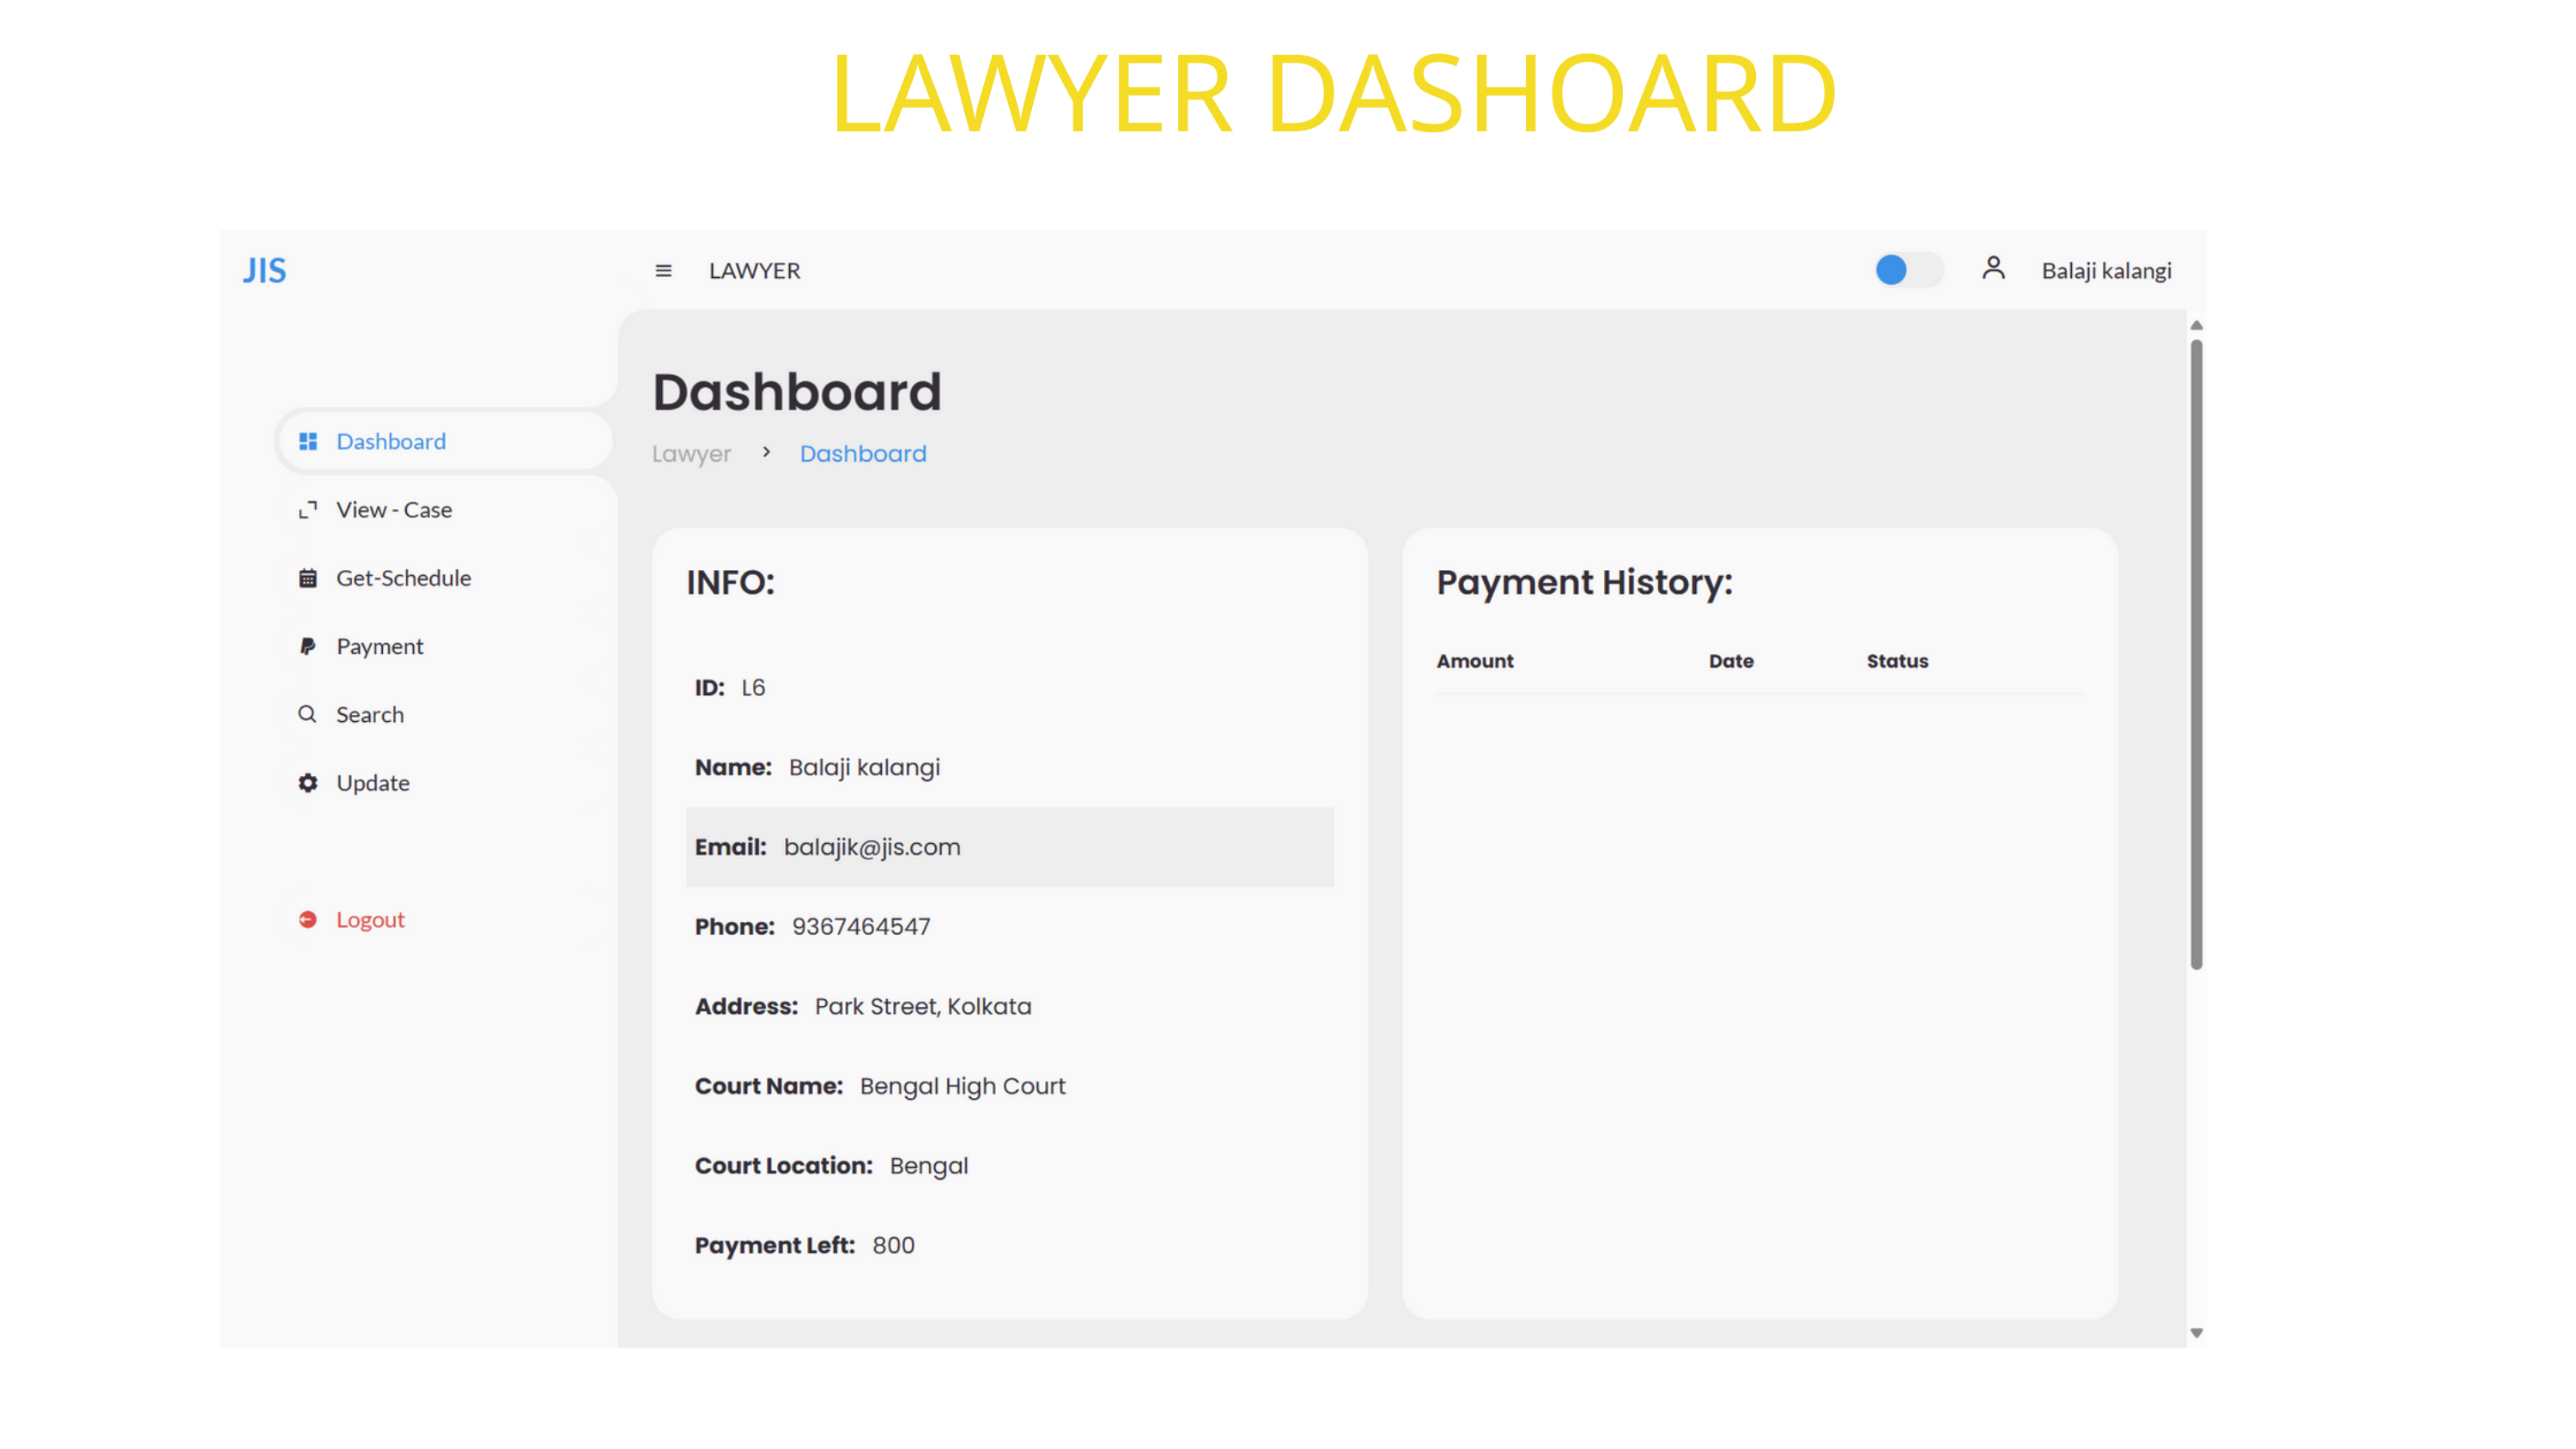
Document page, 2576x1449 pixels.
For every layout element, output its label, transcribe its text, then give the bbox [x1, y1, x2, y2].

text_box LAWYER DASHOARD [705, 56, 1965, 154]
text_box [220, 230, 2207, 1348]
